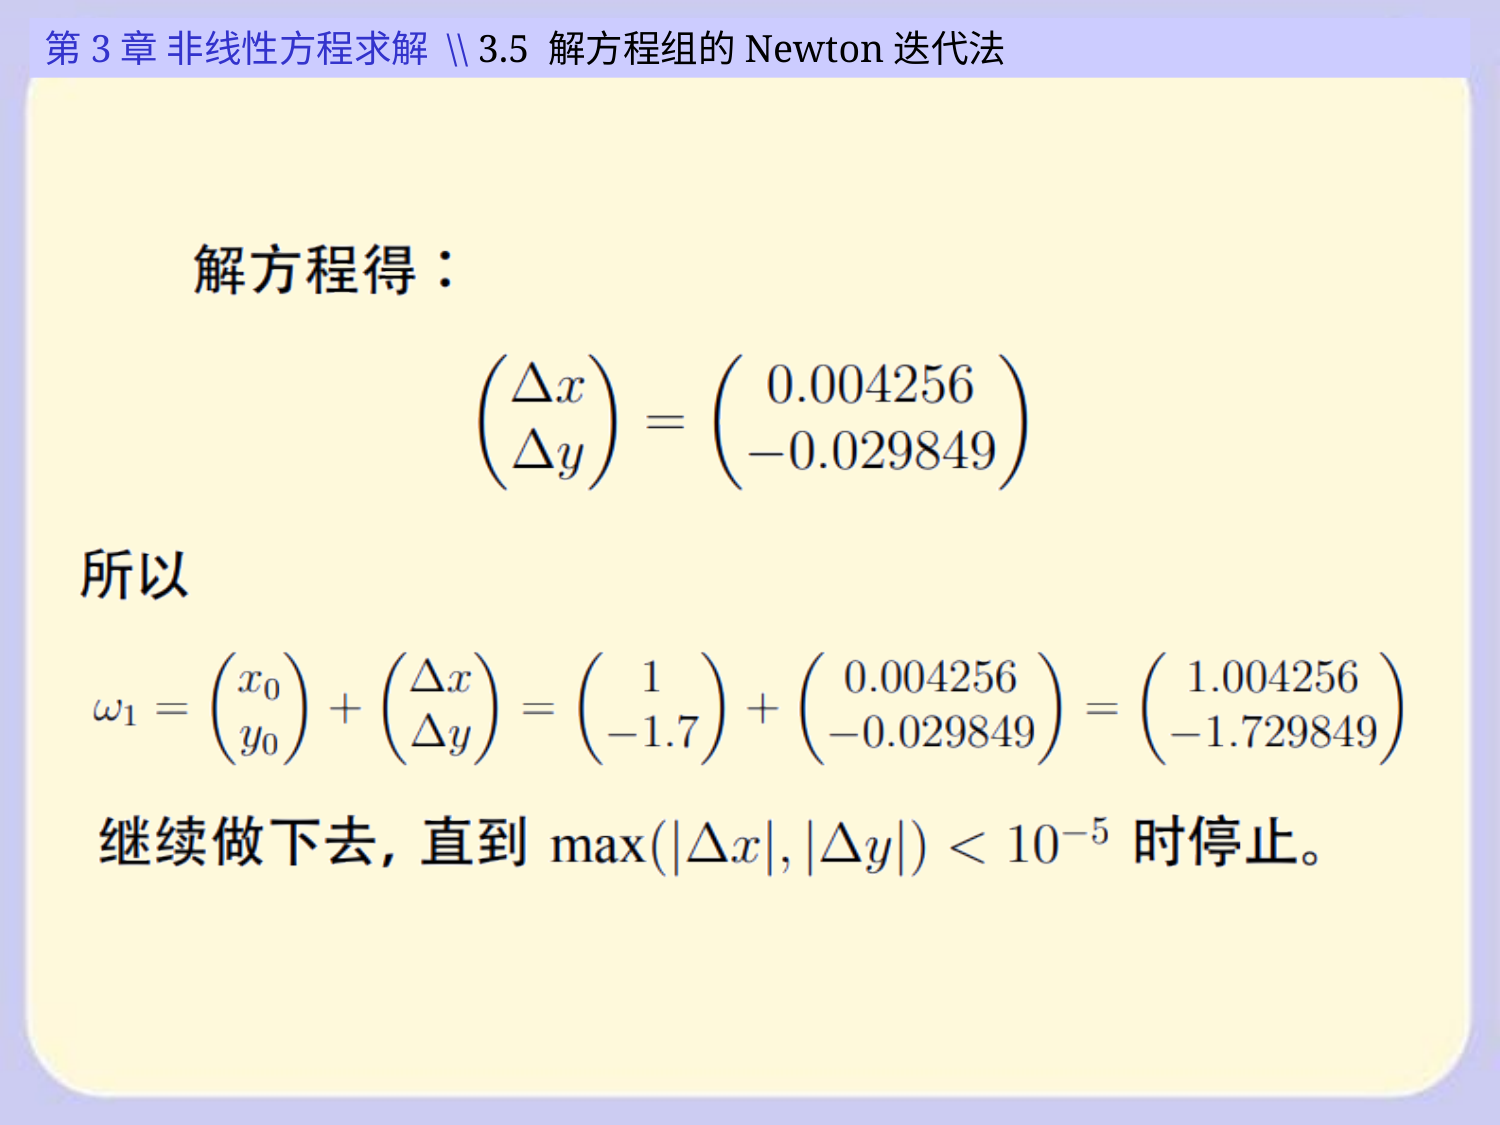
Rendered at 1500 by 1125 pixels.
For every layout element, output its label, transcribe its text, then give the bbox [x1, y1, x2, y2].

picture [0, 0, 1500, 1125]
text_box 第3章 非线性方程求解 \\ 3.5 解方程组的Newton迭代法 [29, 17, 1471, 78]
